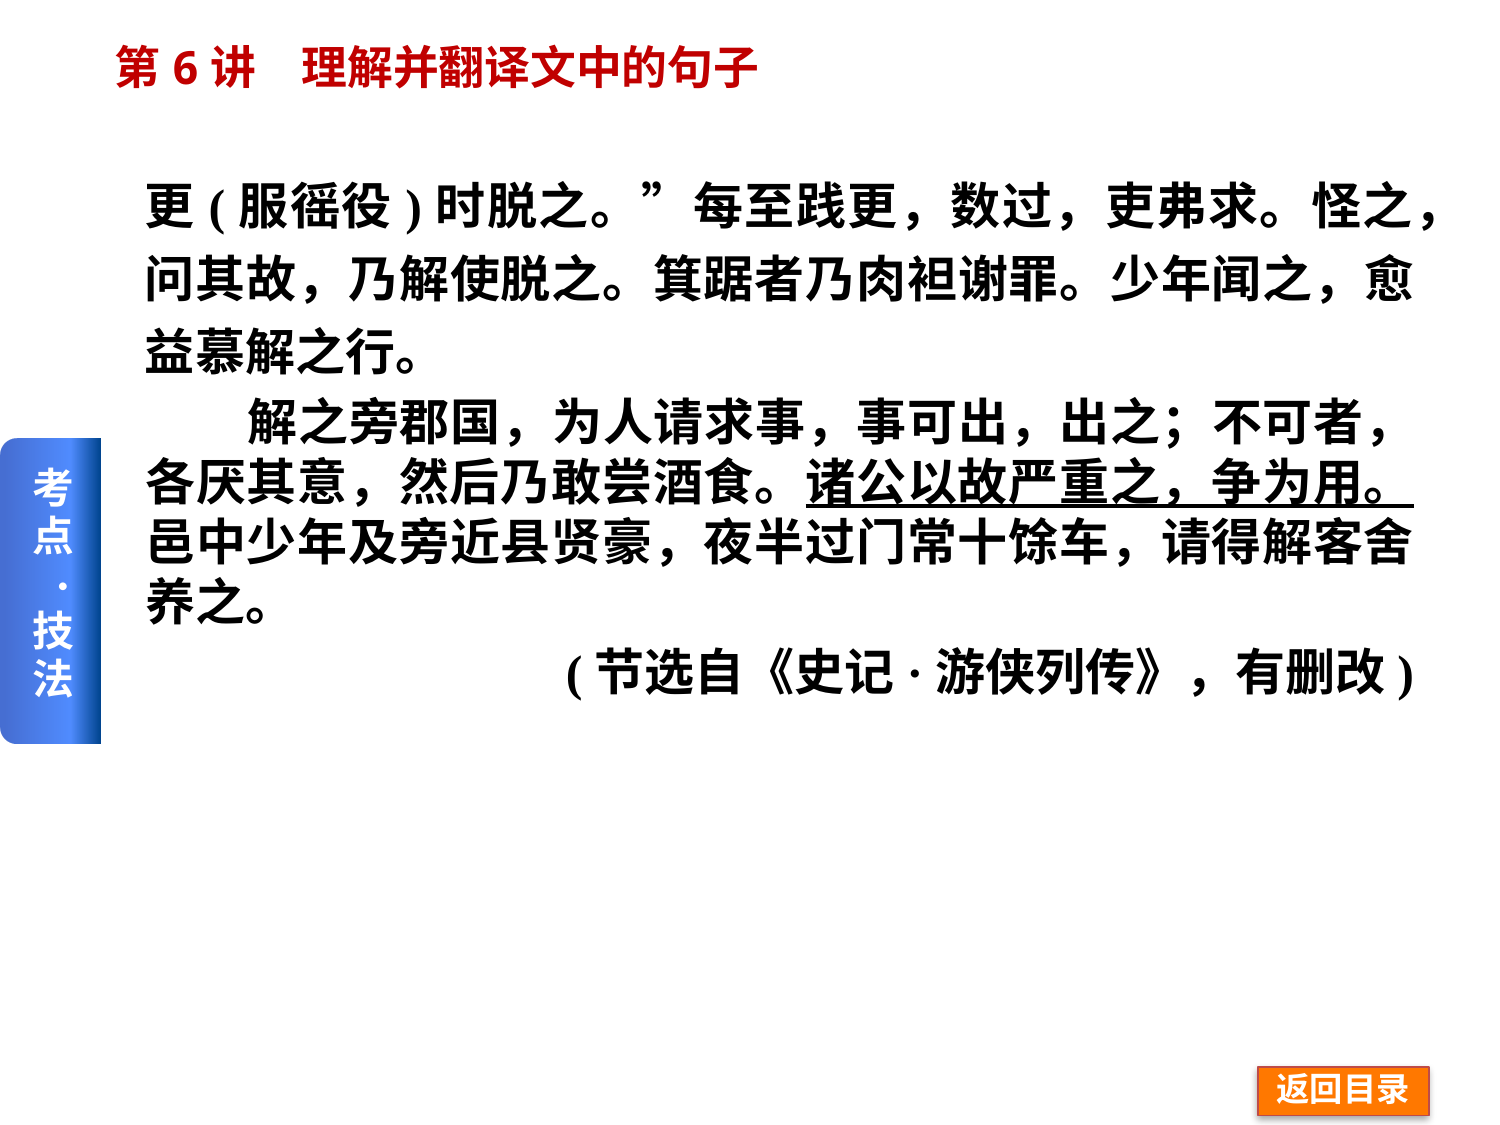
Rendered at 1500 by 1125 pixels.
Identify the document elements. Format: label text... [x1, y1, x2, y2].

text_box 第6讲 理解并翻译文中的句子 [100, 27, 1199, 106]
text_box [0, 438, 101, 764]
list 更(服徭役)时脱之。”每至践更，数过，吏弗求。怪之，问其故，乃解使脱之。箕踞者乃肉袒谢罪。少年闻之，愈益慕解之行。 解之旁郡国，为人请求事，事可出，出之；不可者，各厌其意，然后乃敢尝酒食。诸公以故严重之，争为用。邑中少年及旁近县贤豪，夜半过门常十馀车，请得解客舍养之。 (节选自《史记·游侠列传》，有删改) [129, 153, 1430, 1040]
text_box 返回目录 [1257, 1066, 1430, 1116]
